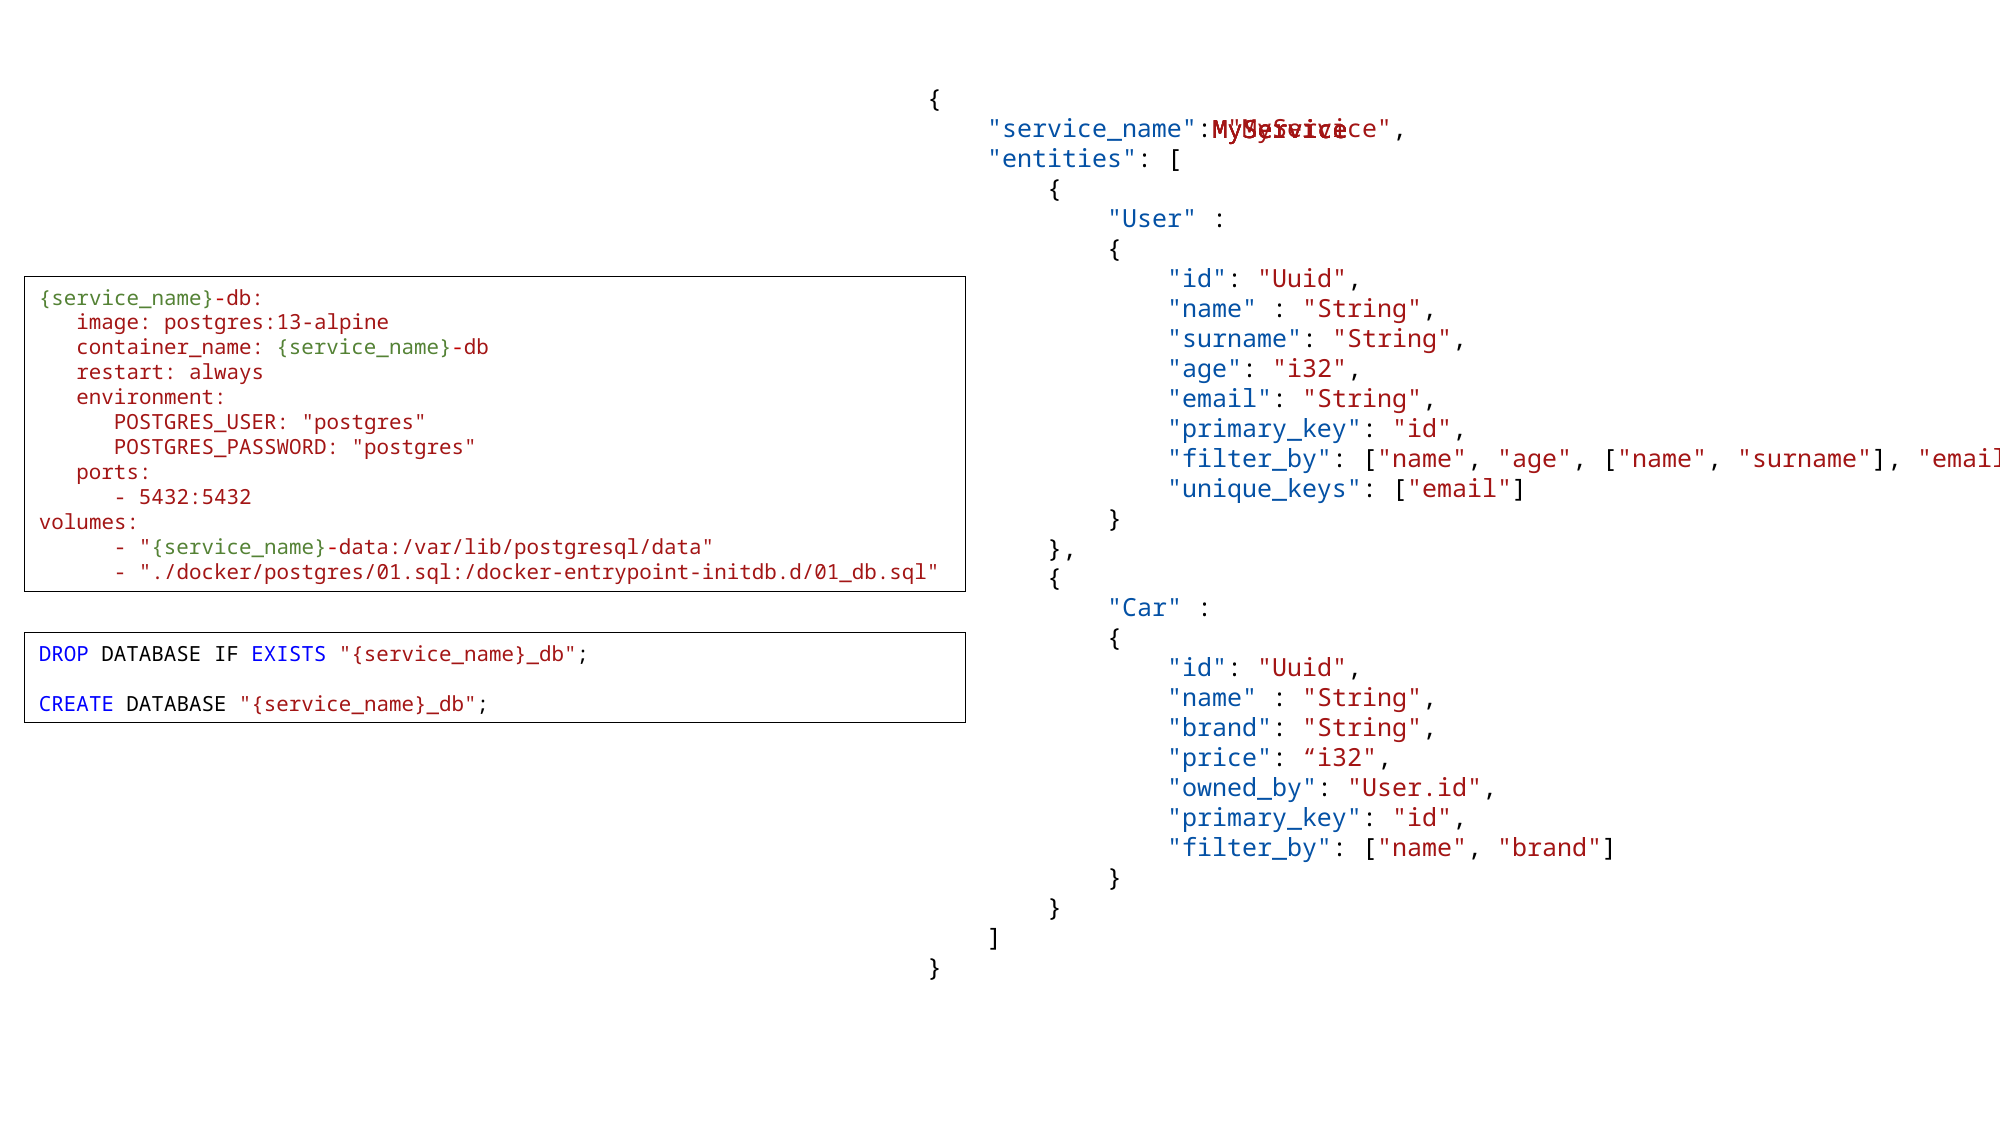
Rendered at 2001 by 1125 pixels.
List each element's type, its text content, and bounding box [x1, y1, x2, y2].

text_box MyService [1197, 106, 2000, 151]
text_box {service_name}-db: image: postgres:13-alpine container_name: {service_name}-db restart: always environment: POSTGRES_USER: "postgres" POSTGRES_PASSWORD: "postgres" ports: - 5432:5432 volumes: - "{service_name}-data:/var/lib/postgresql/data" - "./docker/postgres/01.sql:/docker-entrypoint-initdb.d/01_db.sql" [24, 276, 852, 592]
text_box { "service_name": "MyService", "entities": [ { "User" : { "id": "Uuid", "name" : "String", "surname": "String", "age": "i32", "email": "String", "primary_key": "id", "filter_by": ["name", "age", ["name", "surname"], "email"], "unique_keys": ["email"] } }, { "Car" : { "id": "Uuid", "name" : "String", "brand": "String", "price": “i32", "owned_by": "User.id", "primary_key": "id", "filter_by": ["name", "brand"] } } ] } [852, 75, 2000, 989]
text_box DROP DATABASE IF EXISTS "{service_name}_db"; CREATE DATABASE "{service_name}_db"; [24, 632, 852, 723]
